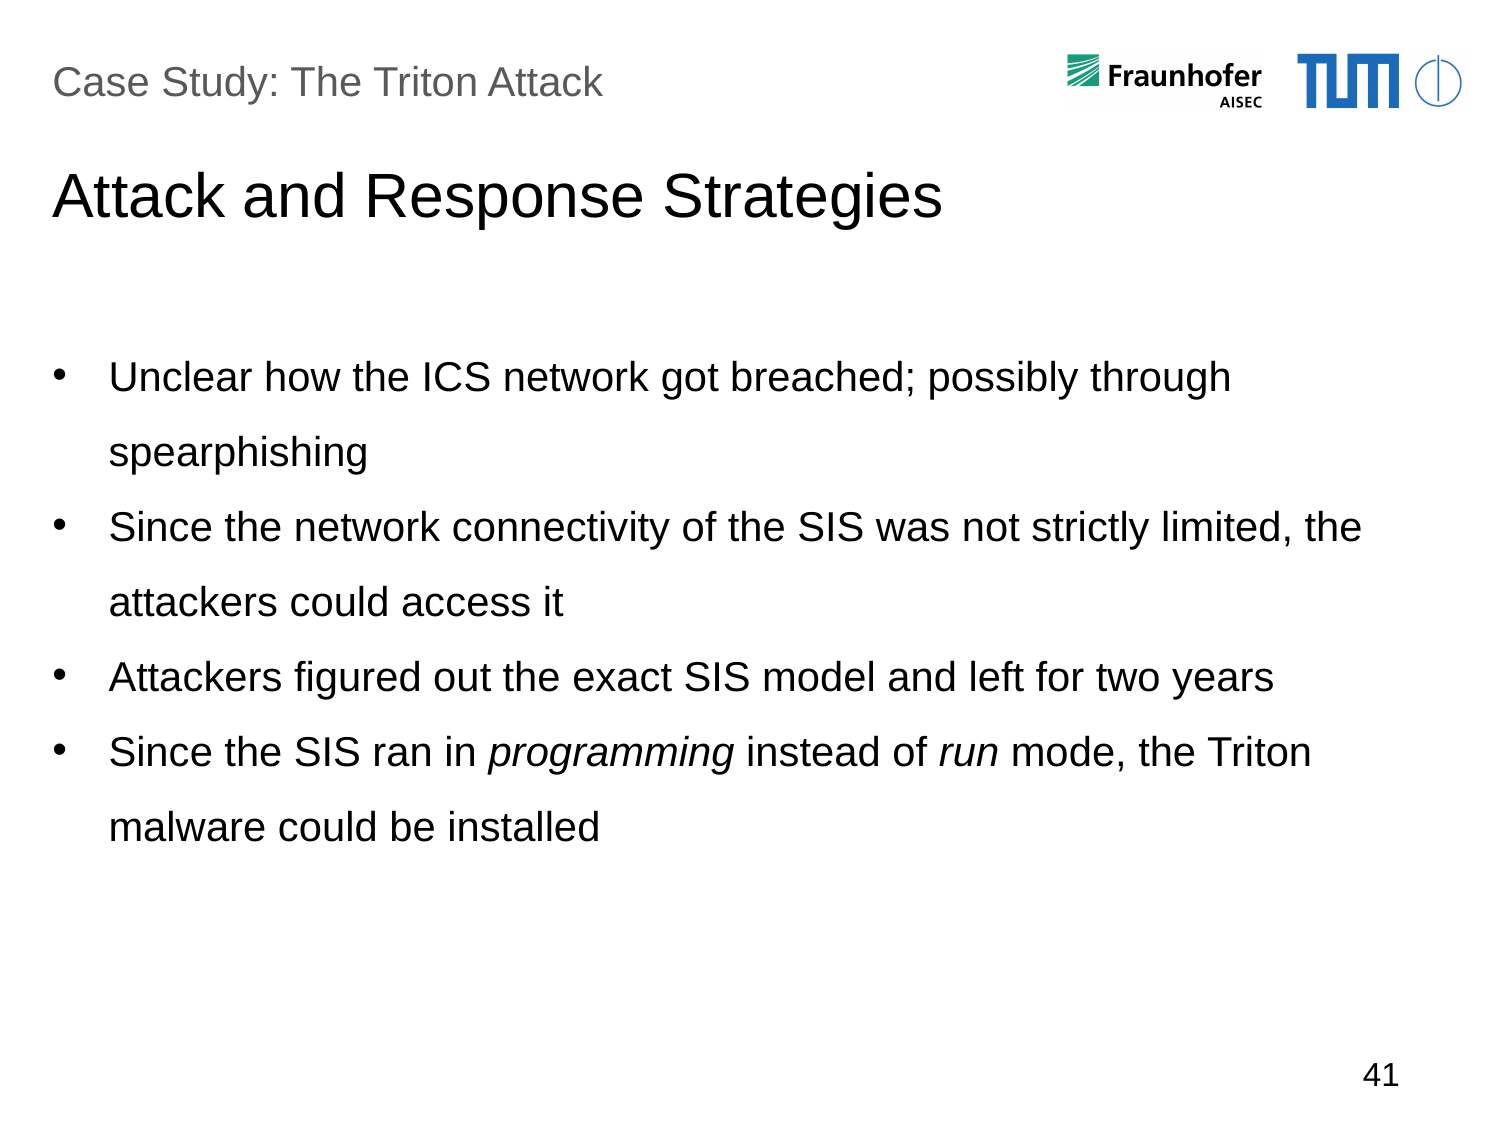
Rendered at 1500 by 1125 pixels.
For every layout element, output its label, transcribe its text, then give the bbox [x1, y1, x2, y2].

picture [1296, 53, 1472, 109]
text_box Case Study: The Triton Attack [52, 37, 951, 105]
list Unclear how the ICS network got breached; possibly through spearphishing Since the network connectivity of the SIS was not strictly limited, the attackers could access it Attackers figured out the exact SIS model and left for two years Since the SIS ran in programming instead of run mode, the Triton malware could be installed [52, 324, 1449, 1003]
title Attack and Response Strategies [52, 162, 1449, 231]
picture [1066, 53, 1263, 109]
text_box 41 [1362, 1047, 1500, 1094]
